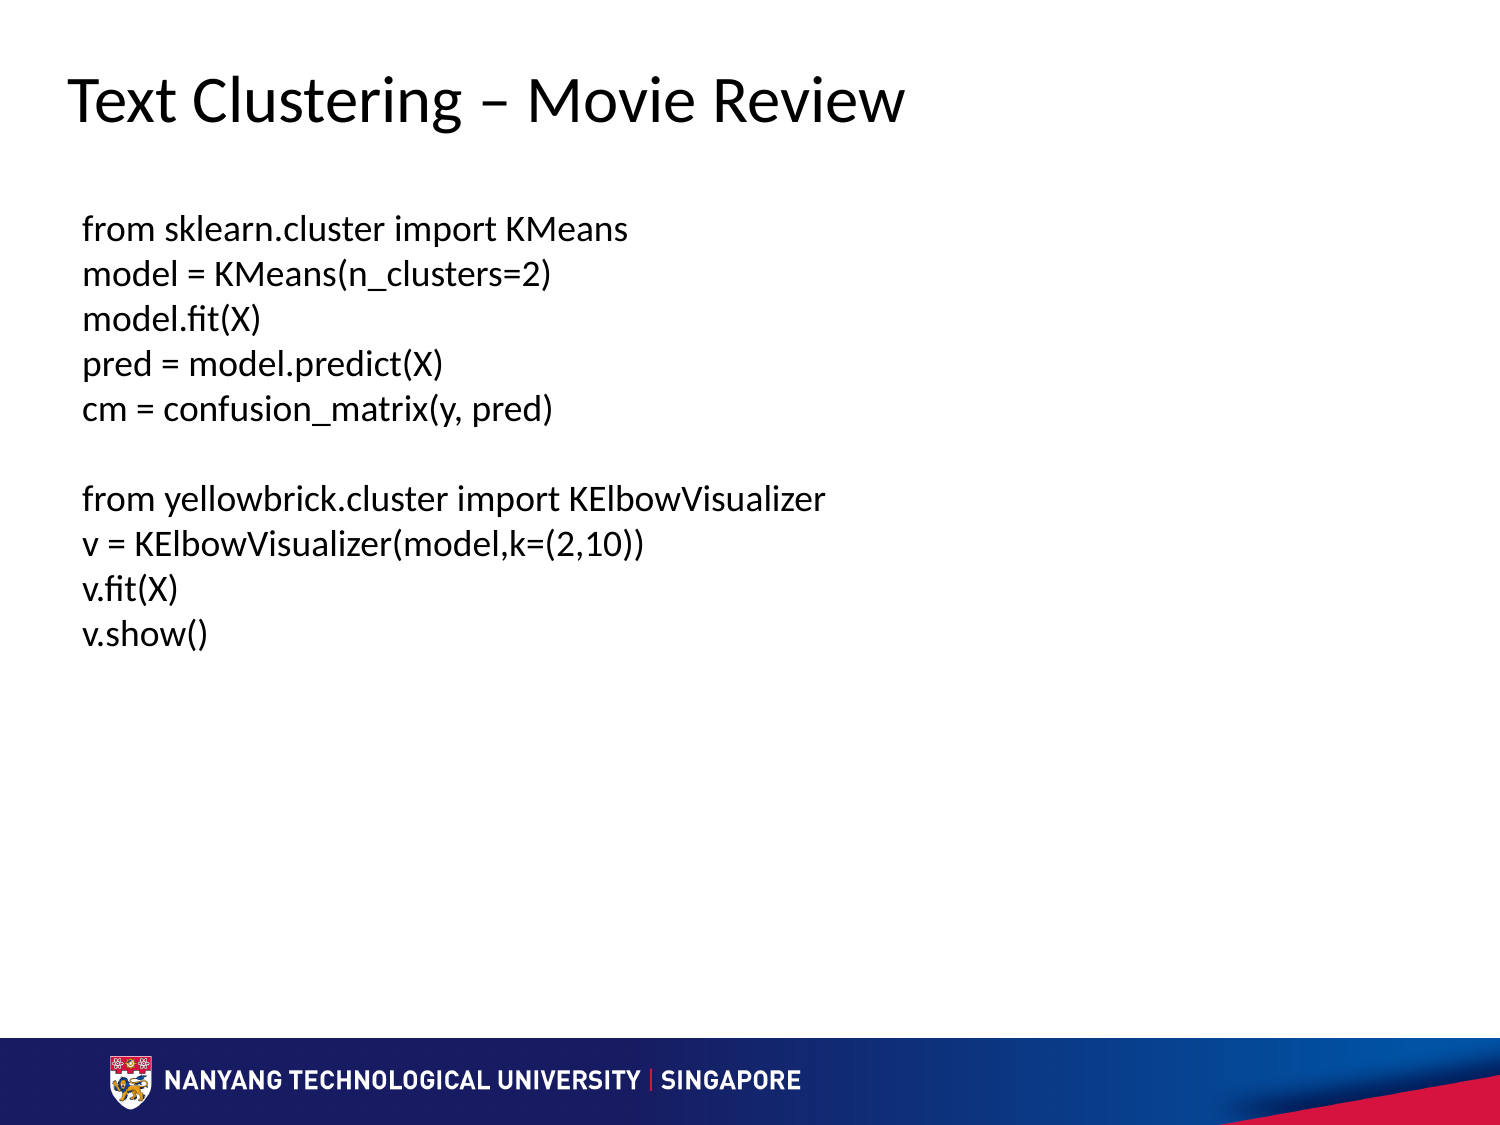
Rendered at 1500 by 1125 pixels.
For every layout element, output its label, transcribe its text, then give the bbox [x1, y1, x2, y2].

text_box Text Clustering – Movie Review [52, 48, 1183, 143]
picture [0, 1038, 1500, 1125]
text_box from sklearn.cluster import KMeans model = KMeans(n_clusters=2) model.fit(X) pred = model.predict(X) cm = confusion_matrix(y, pred) from yellowbrick.cluster import KElbowVisualizer v = KElbowVisualizer(model,k=(2,10)) v.fit(X) v.show() [67, 196, 1380, 887]
